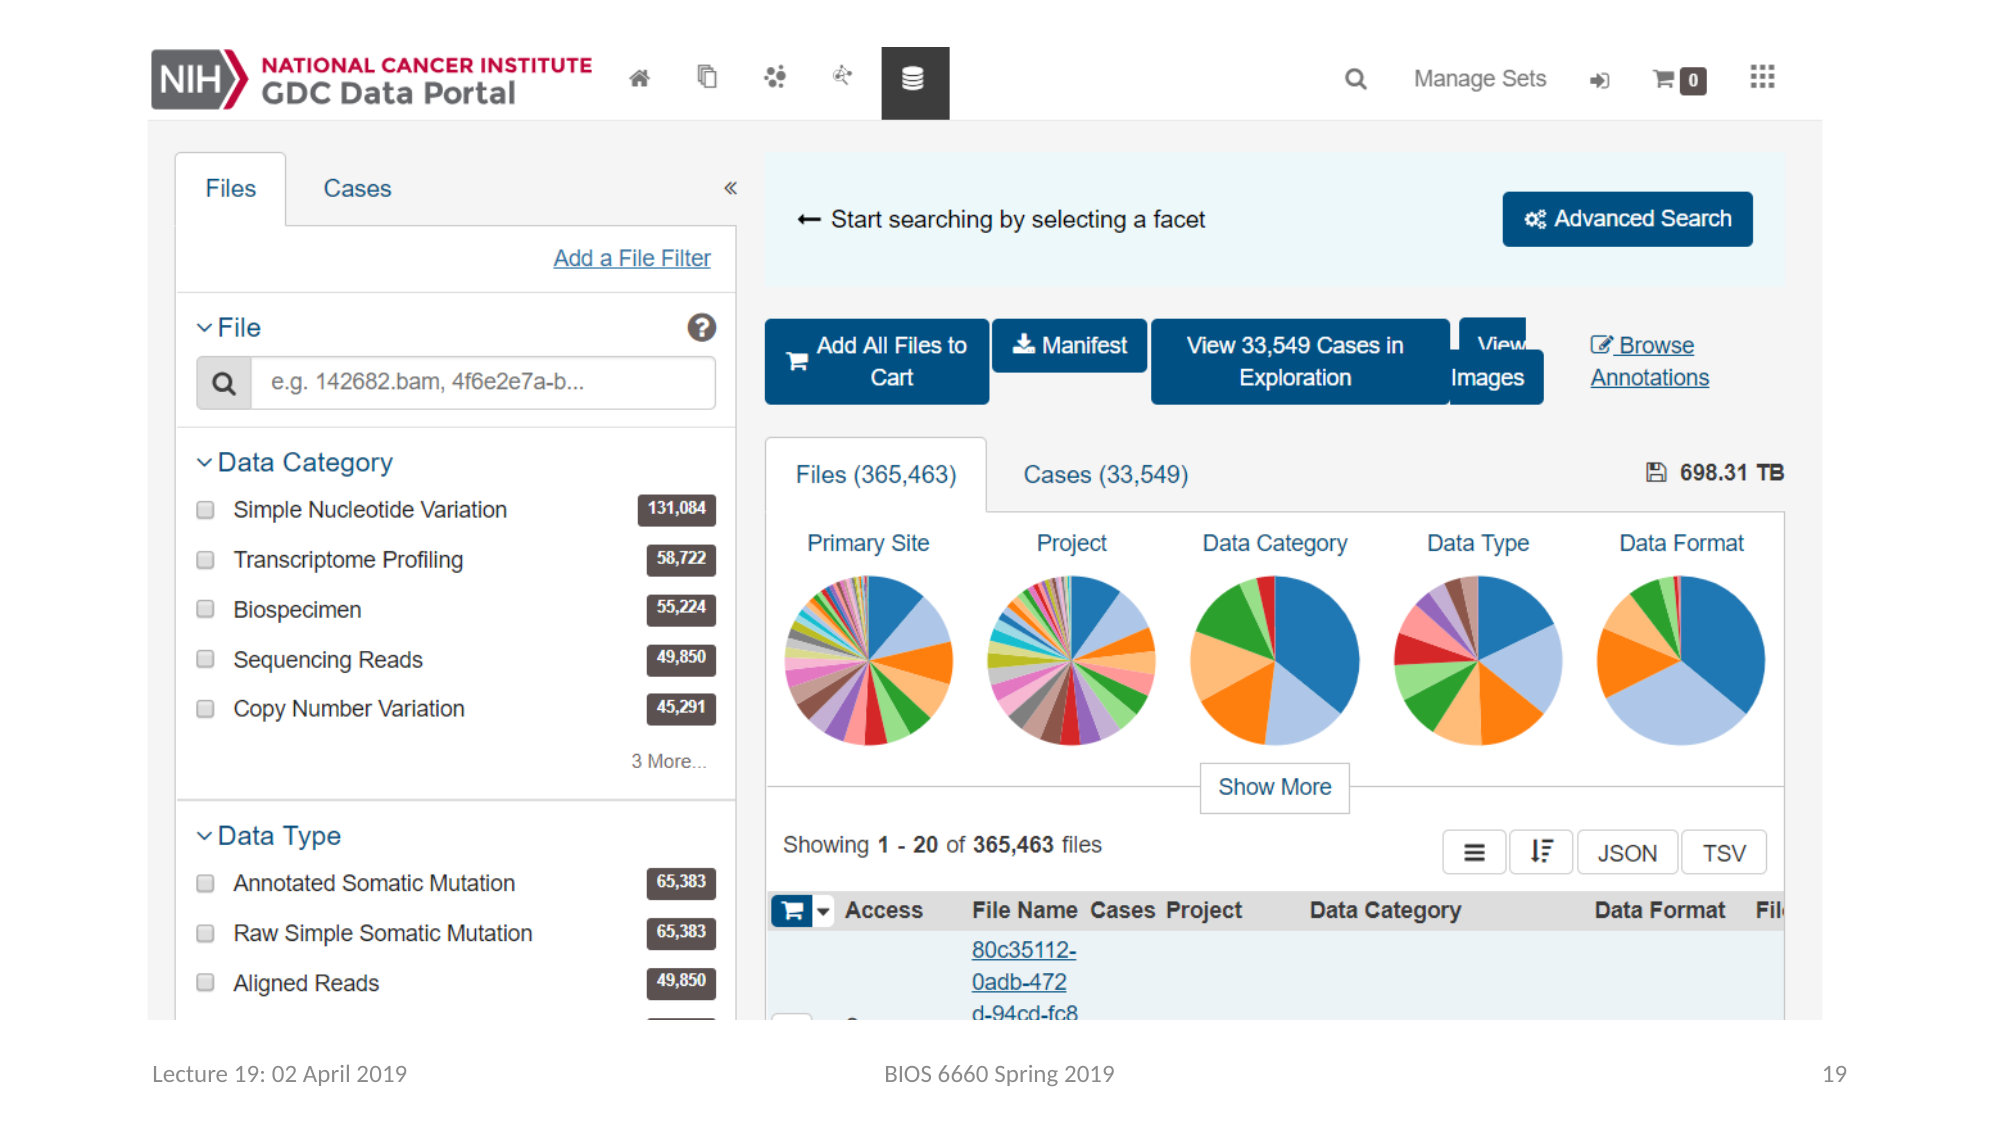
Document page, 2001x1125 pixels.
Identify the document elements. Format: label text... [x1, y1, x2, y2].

picture [147, 46, 1823, 1020]
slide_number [137, 1042, 588, 1103]
slide_number 19 [1412, 1042, 1863, 1103]
footer BIOS 6660 Spring 2019 [662, 1042, 1338, 1103]
